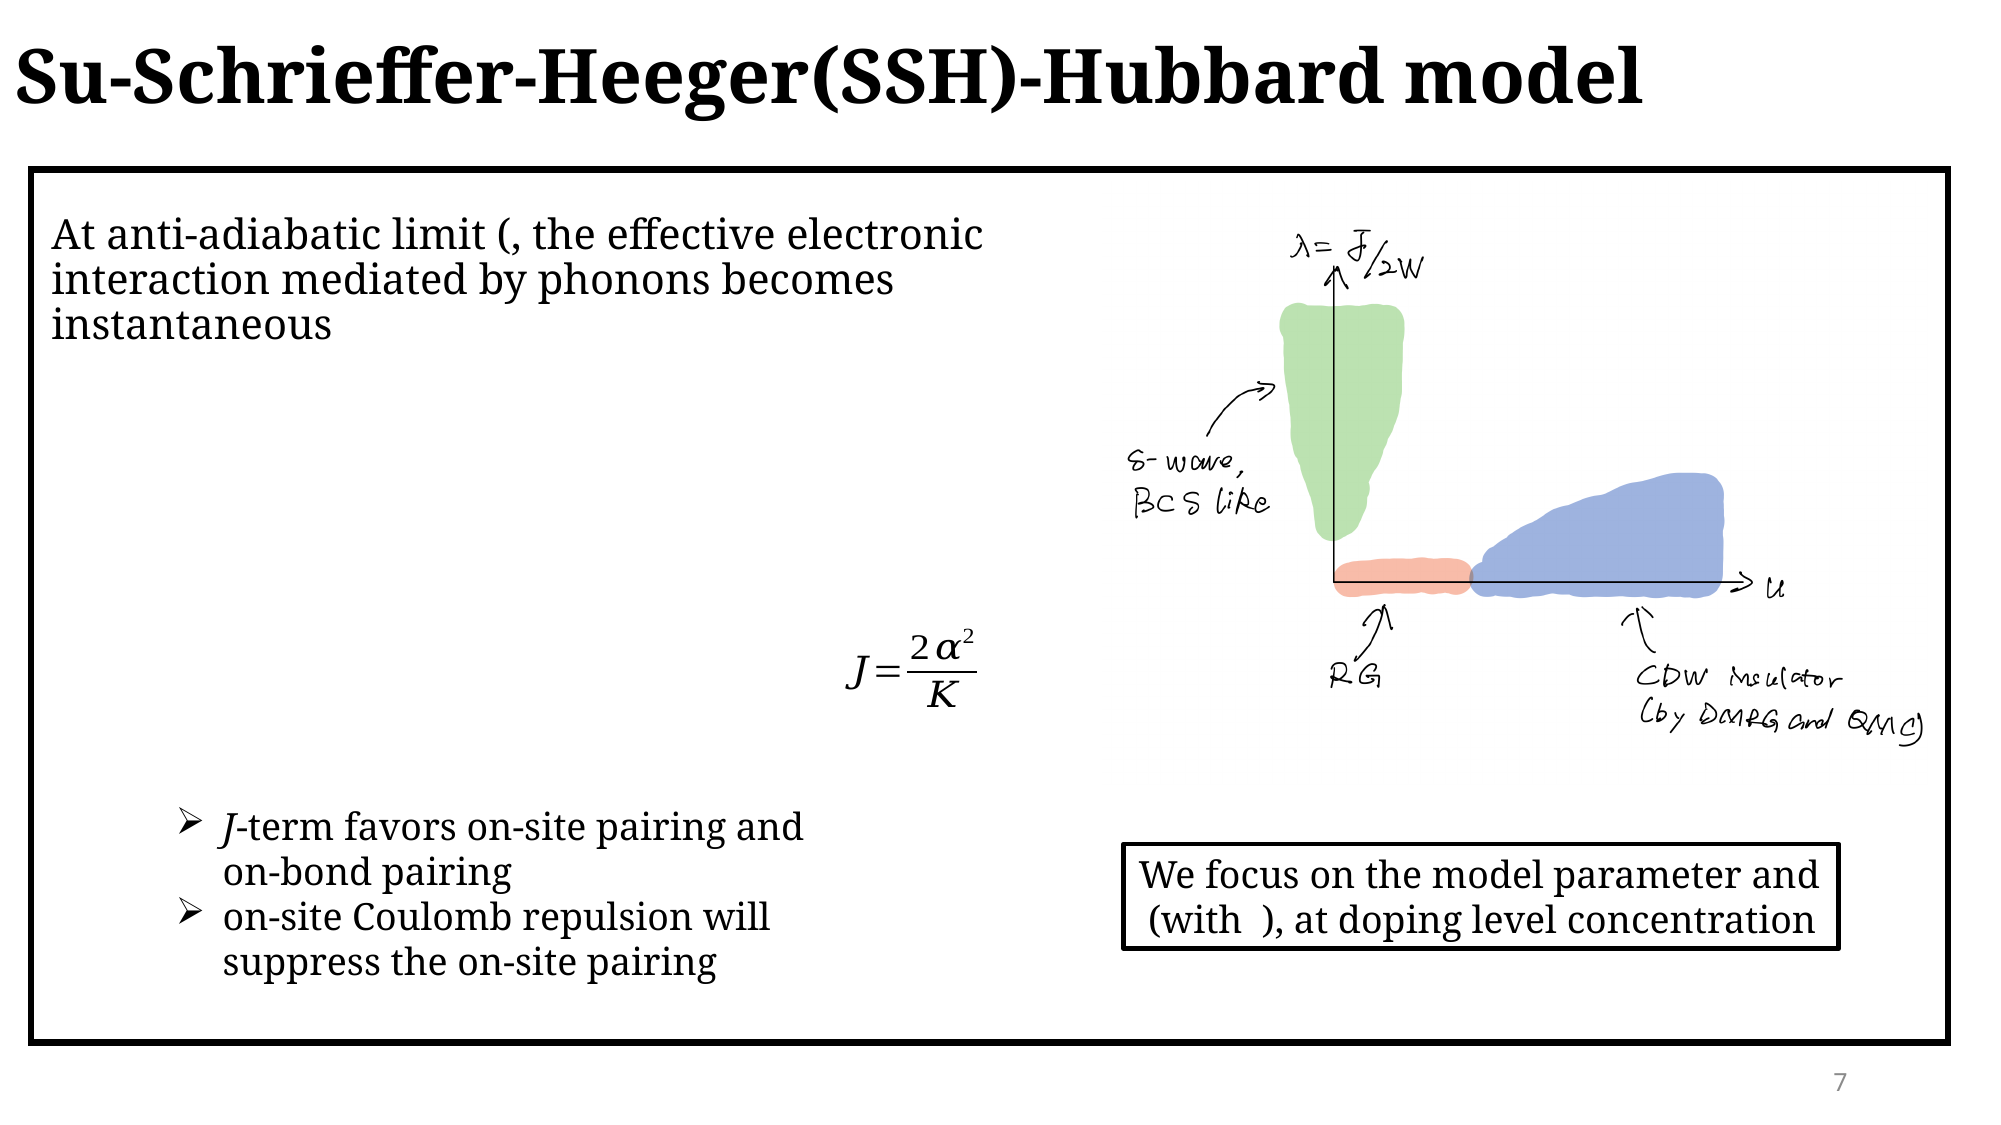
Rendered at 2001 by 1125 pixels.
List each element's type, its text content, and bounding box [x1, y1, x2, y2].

title Su-Schrieffer-Heeger(SSH)-Hubbard model [0, 4, 1725, 156]
picture [1102, 181, 1928, 785]
text_box J-term favors on-site pairing and on-bond pairing on-site Coulomb repulsion will suppress the on-site pairing [161, 795, 825, 991]
slide_number 6 [1412, 1054, 1863, 1114]
